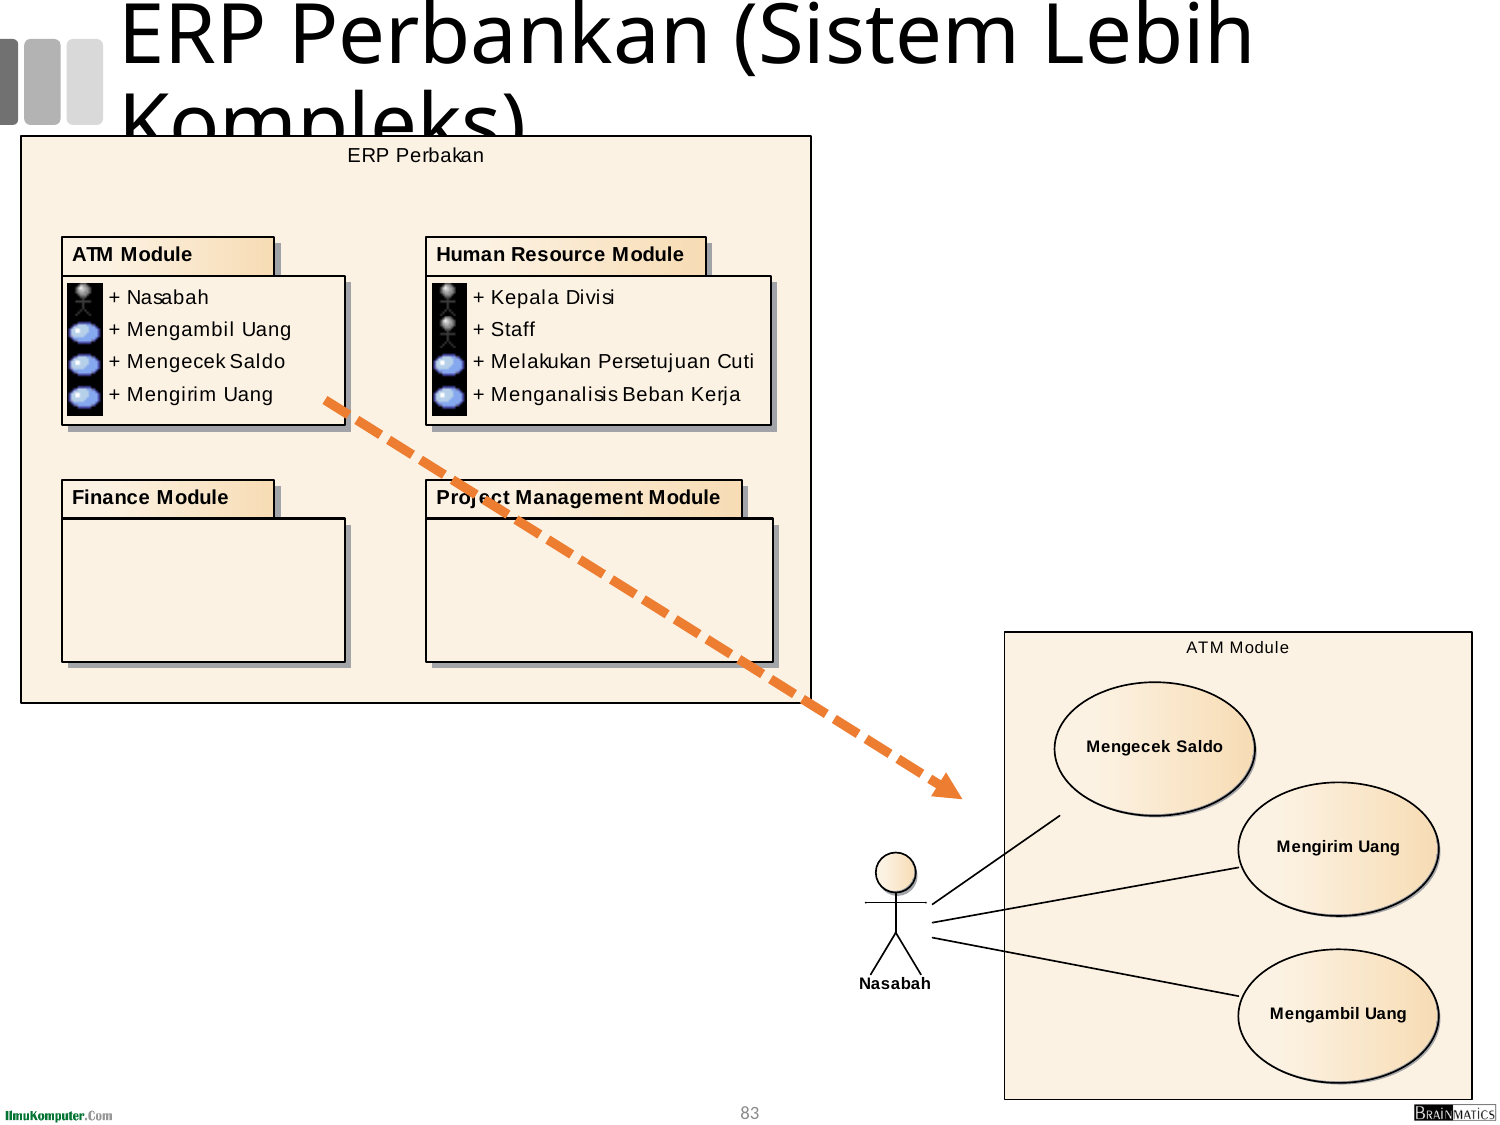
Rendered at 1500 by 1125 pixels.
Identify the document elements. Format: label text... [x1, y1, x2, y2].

picture [0, 124, 834, 713]
slide_number 83 [581, 1100, 919, 1125]
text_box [324, 399, 963, 800]
picture [4, 1106, 113, 1125]
picture [848, 612, 1498, 1123]
title ERP Perbankan (Sistem Lebih Kompleks) [103, 24, 1498, 138]
